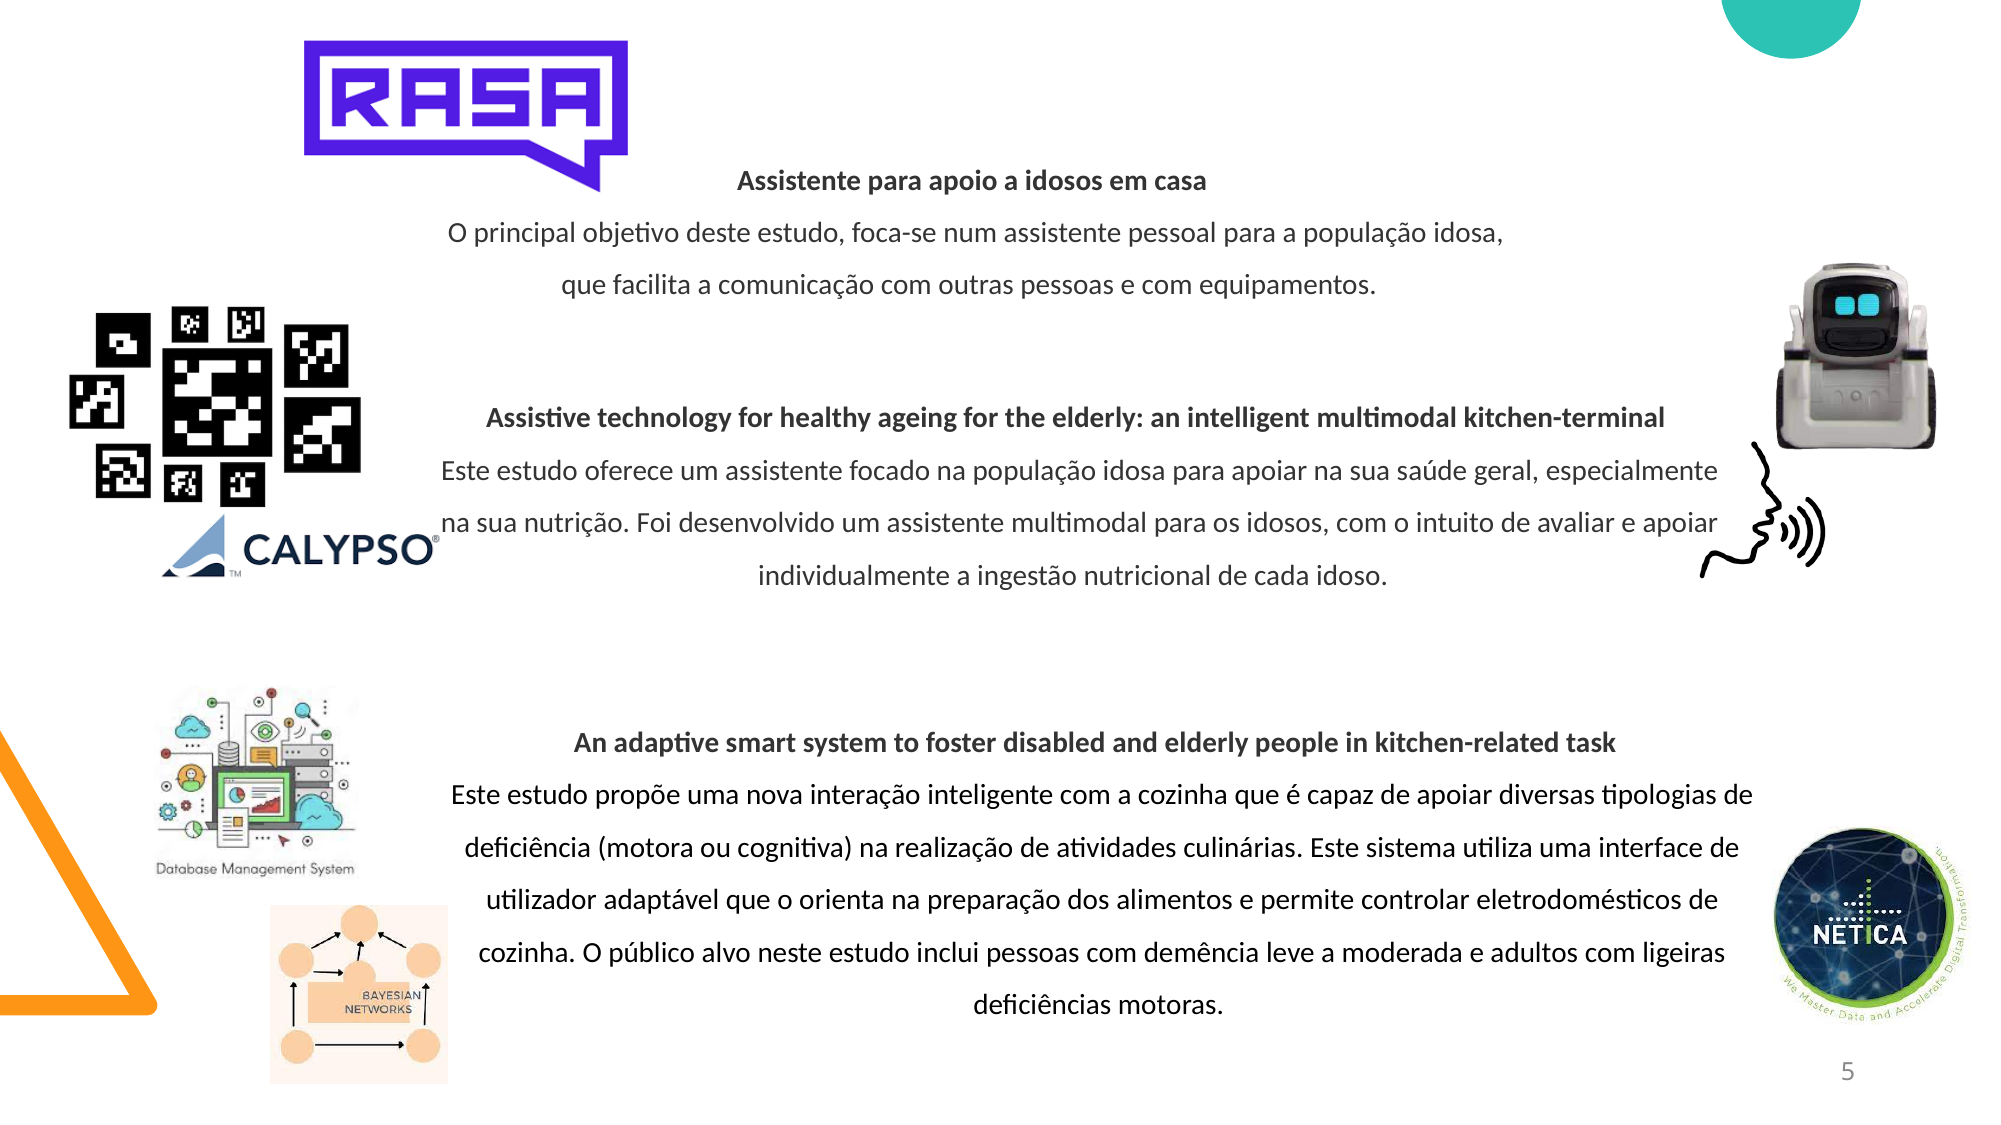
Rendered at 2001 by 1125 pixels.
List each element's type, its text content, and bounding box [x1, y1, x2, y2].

picture [64, 301, 462, 630]
picture [300, 37, 631, 194]
text_box Assistente para apoio a idosos em casa O principal objetivo deste estudo, foca-se num assistente pessoal para a população idosa, que facilita a comunicação com outras pessoas e com equipamentos. [431, 136, 1520, 354]
text_box An adaptive smart system to foster disabled and elderly people in kitchen-related task Este estudo propõe uma nova interação inteligente com a cozinha que é capaz de apoiar diversas tipologias de deficiência (motora ou cognitiva) na realização de atividades culinárias. Este sistema utiliza uma interface de utilizador adaptável que o orienta na preparação dos alimentos e permite controlar eletrodomésticos de cozinha. O público alvo neste estudo inclui pessoas com demência leve a moderada e adultos com ligeiras deficiências motoras. [436, 698, 1768, 1028]
text_box Assistive technology for healthy ageing for the elderly: an intelligent multimodal kitchen-terminal Este estudo oferece um assistente focado na população idosa para apoiar na sua saúde geral, especialmente na sua nutrição. Foi desenvolvido um assistente multimodal para os idosos, com o intuito de avaliar e apoiar individualmente a ingestão nutricional de cada idoso. [431, 373, 1728, 644]
picture [269, 905, 448, 1084]
picture [1662, 244, 1963, 610]
slide_number 5 [1817, 1050, 1863, 1096]
picture [1772, 826, 1972, 1025]
picture [154, 685, 360, 880]
